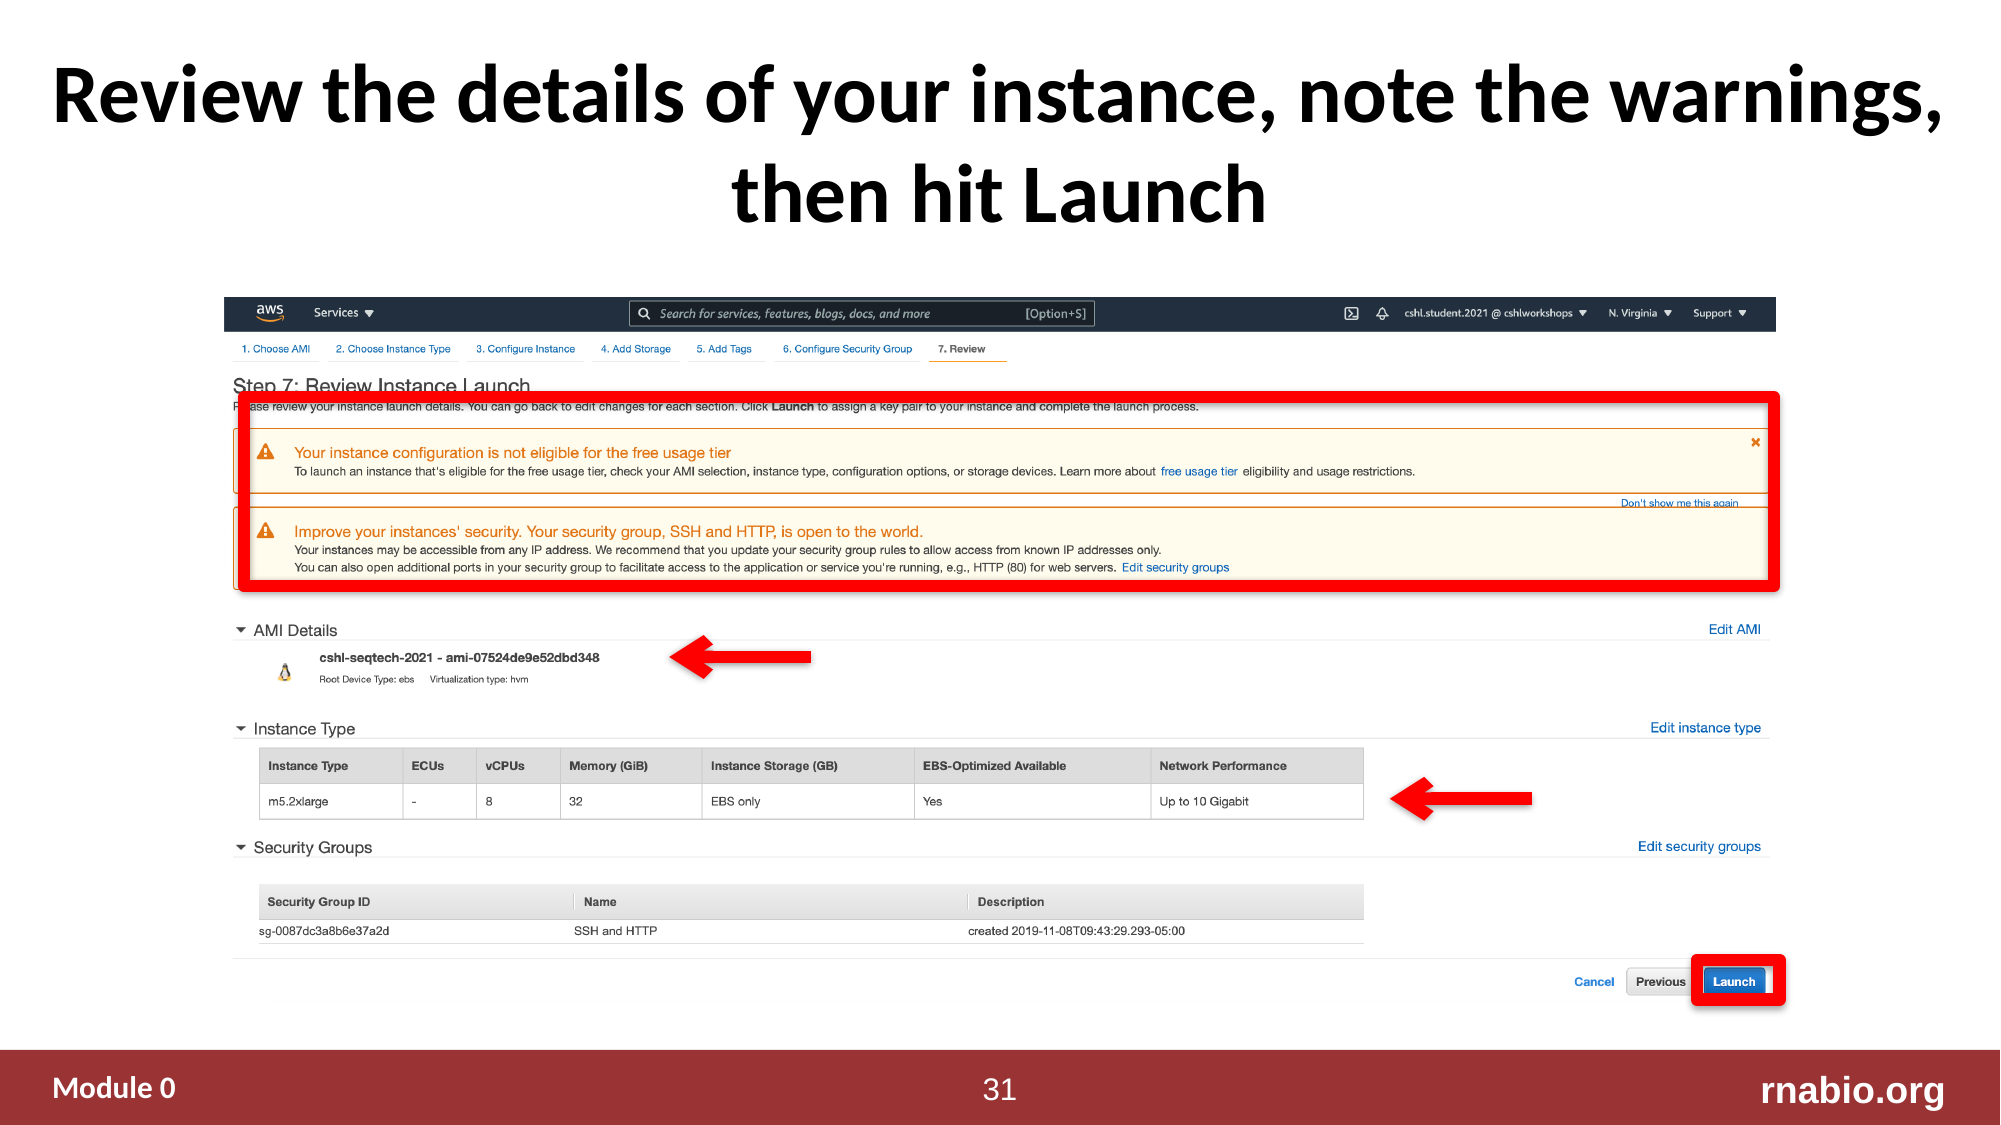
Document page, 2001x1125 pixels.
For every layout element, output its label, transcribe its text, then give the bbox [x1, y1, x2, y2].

title Review the details of your instance, note the warnings, then hit Launch [33, 45, 1967, 233]
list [224, 296, 1776, 1003]
